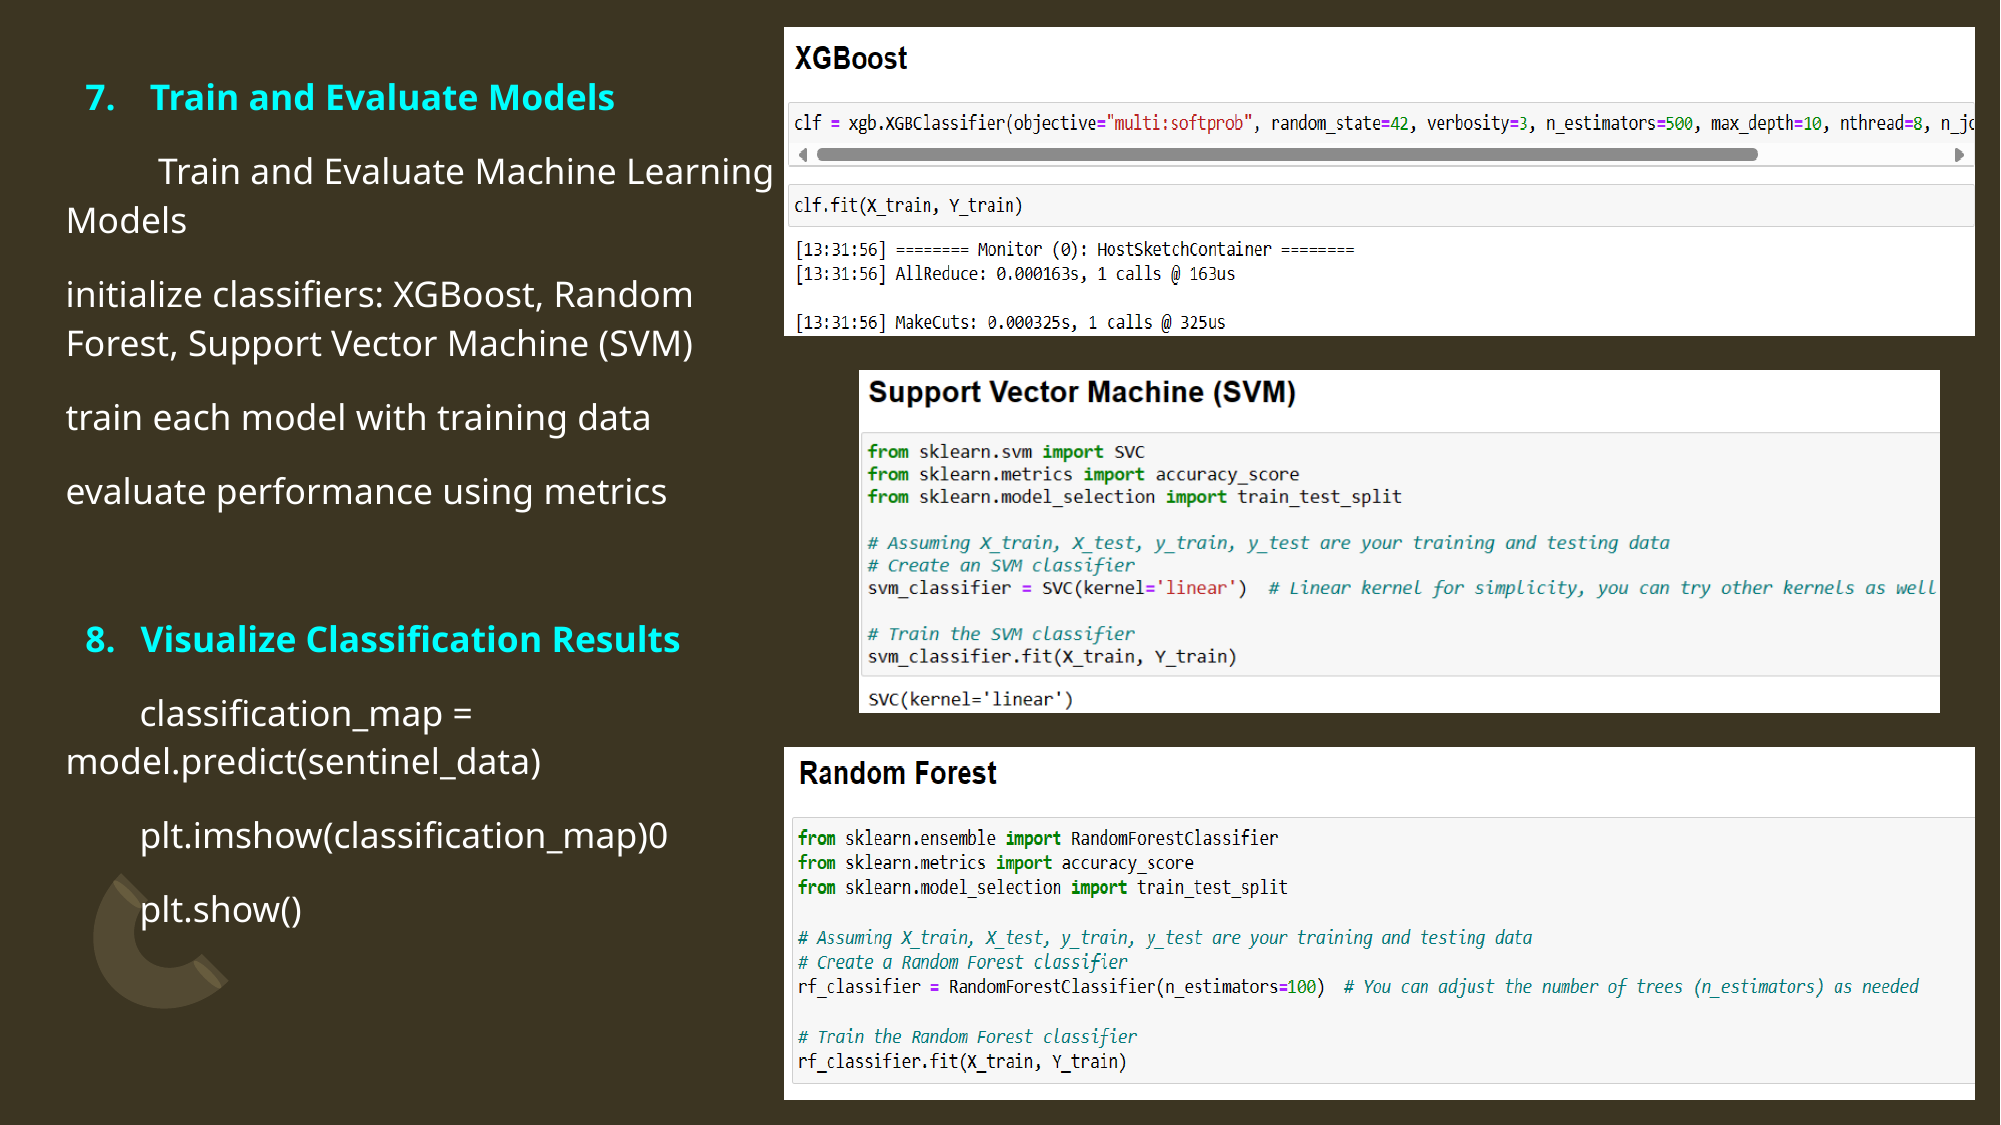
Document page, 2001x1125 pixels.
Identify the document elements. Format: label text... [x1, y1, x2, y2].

list Train and Evaluate Models Train and Evaluate Machine Learning Models initialize classifiers: XGBoost, Random Forest, Support Vector Machine (SVM) train each model with training data evaluate performance using metrics Visualize Classification Results classification_map = model.predict(sentinel_data) plt.imshow(classification_map)0 plt.show() [65, 68, 785, 1000]
picture [784, 26, 1976, 336]
picture [859, 370, 1940, 713]
picture [784, 747, 1976, 1100]
